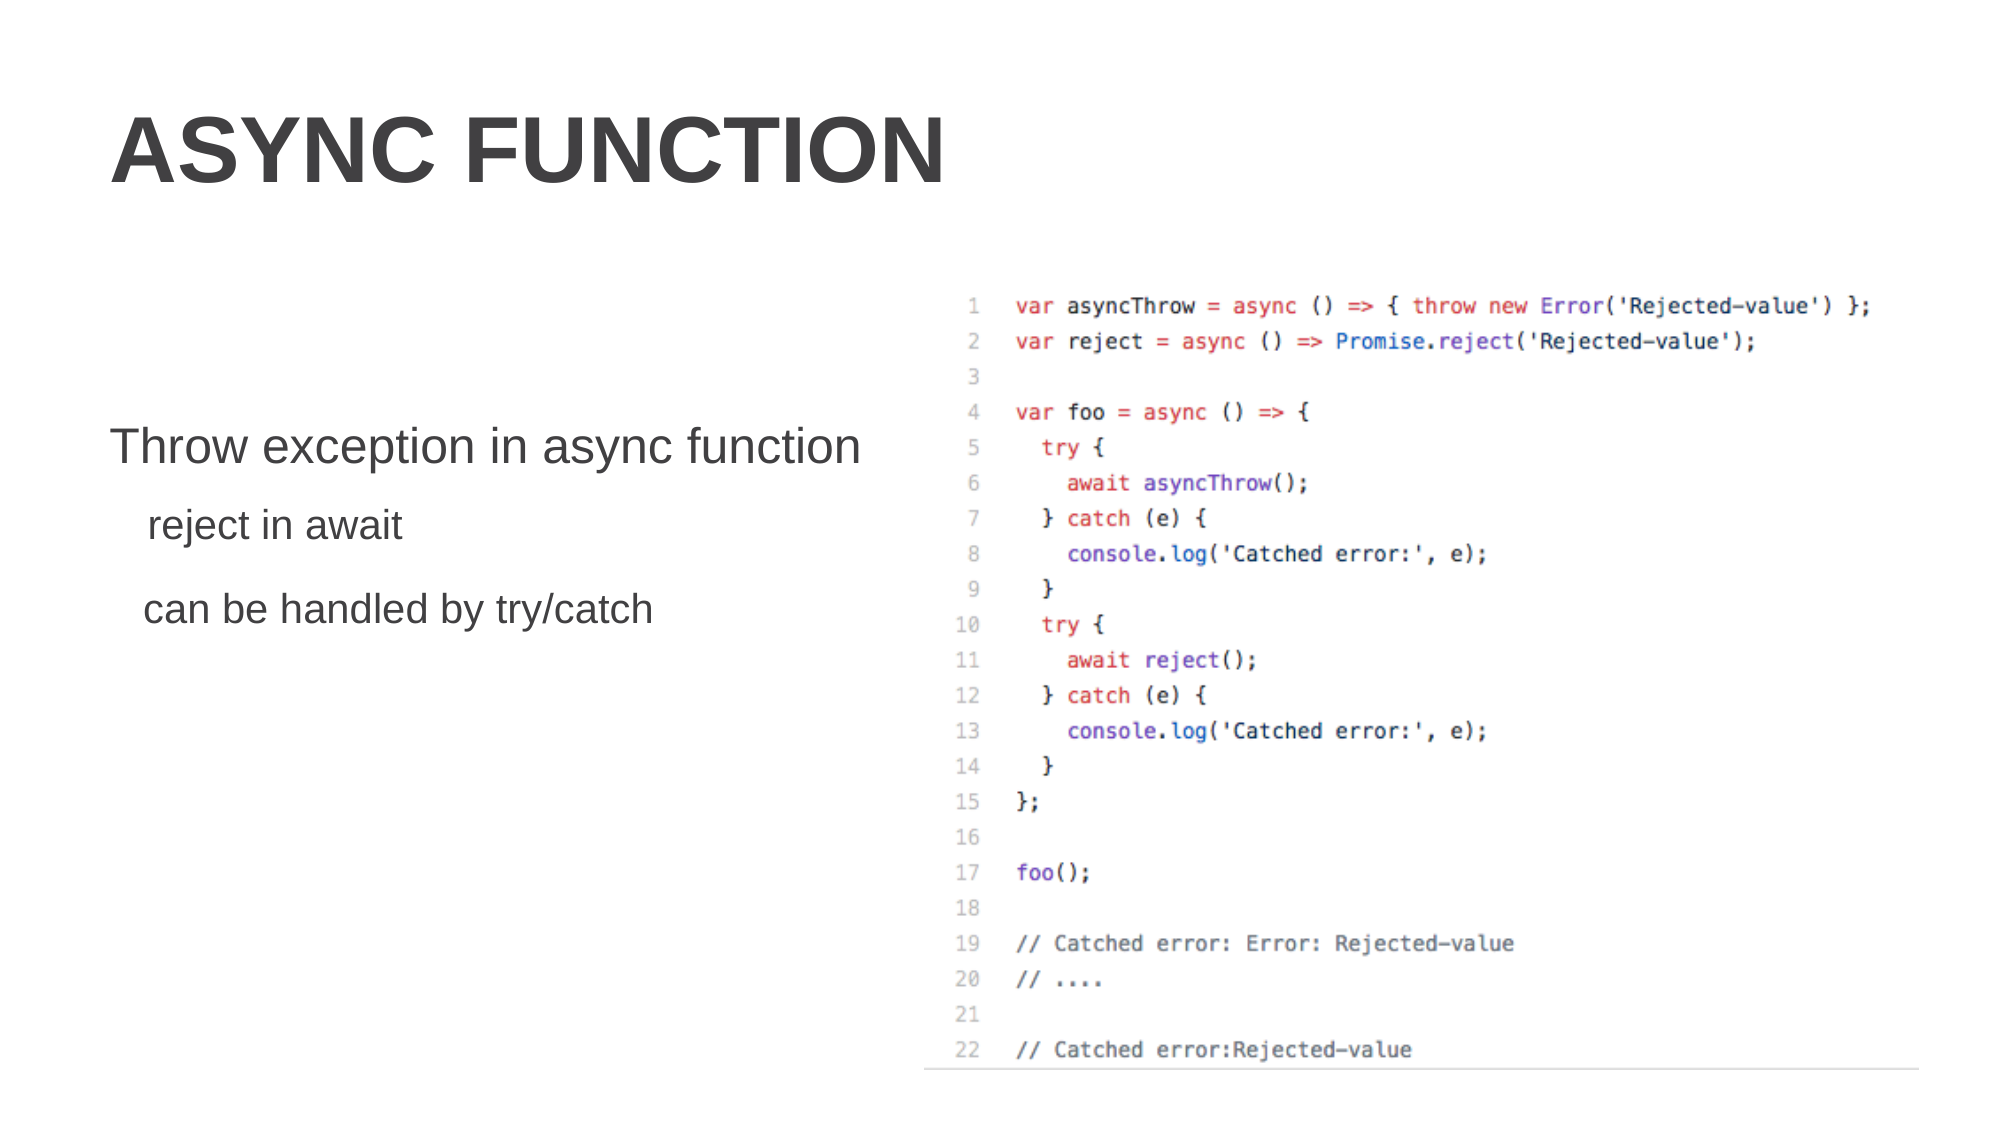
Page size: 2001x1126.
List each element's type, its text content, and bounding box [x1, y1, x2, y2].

text_box [614, 439, 646, 500]
text_box can be handled by try/catch [117, 574, 670, 640]
title ASYNC FUNCTION [109, 88, 1897, 203]
list Throw exception in async function [109, 413, 924, 968]
picture [924, 289, 1919, 1070]
text_box reject in await [132, 490, 418, 555]
